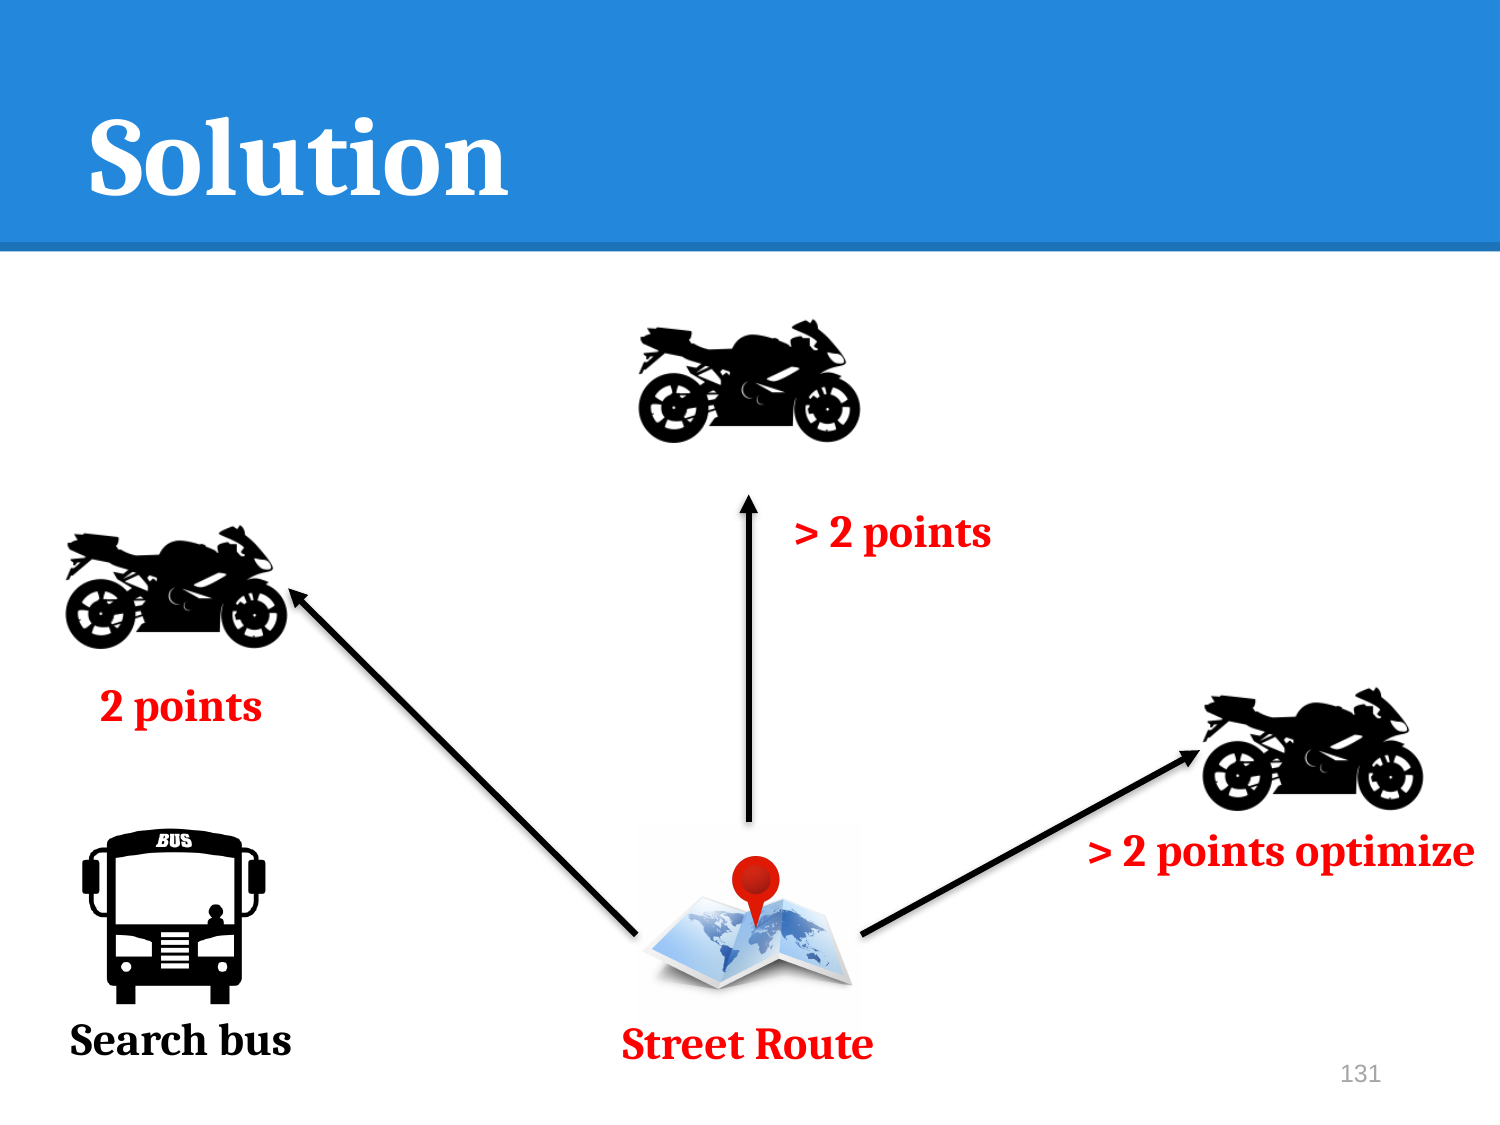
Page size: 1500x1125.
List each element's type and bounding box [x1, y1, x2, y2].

text_box [607, 1006, 890, 1076]
text_box [85, 702, 278, 738]
picture [1199, 637, 1426, 863]
slide_number [1059, 1042, 1397, 1103]
title [75, 45, 1425, 233]
text_box [777, 494, 1007, 565]
text_box [860, 749, 1491, 936]
picture [635, 822, 862, 1048]
picture [62, 475, 289, 702]
picture [635, 269, 862, 495]
text_box [51, 588, 637, 1073]
